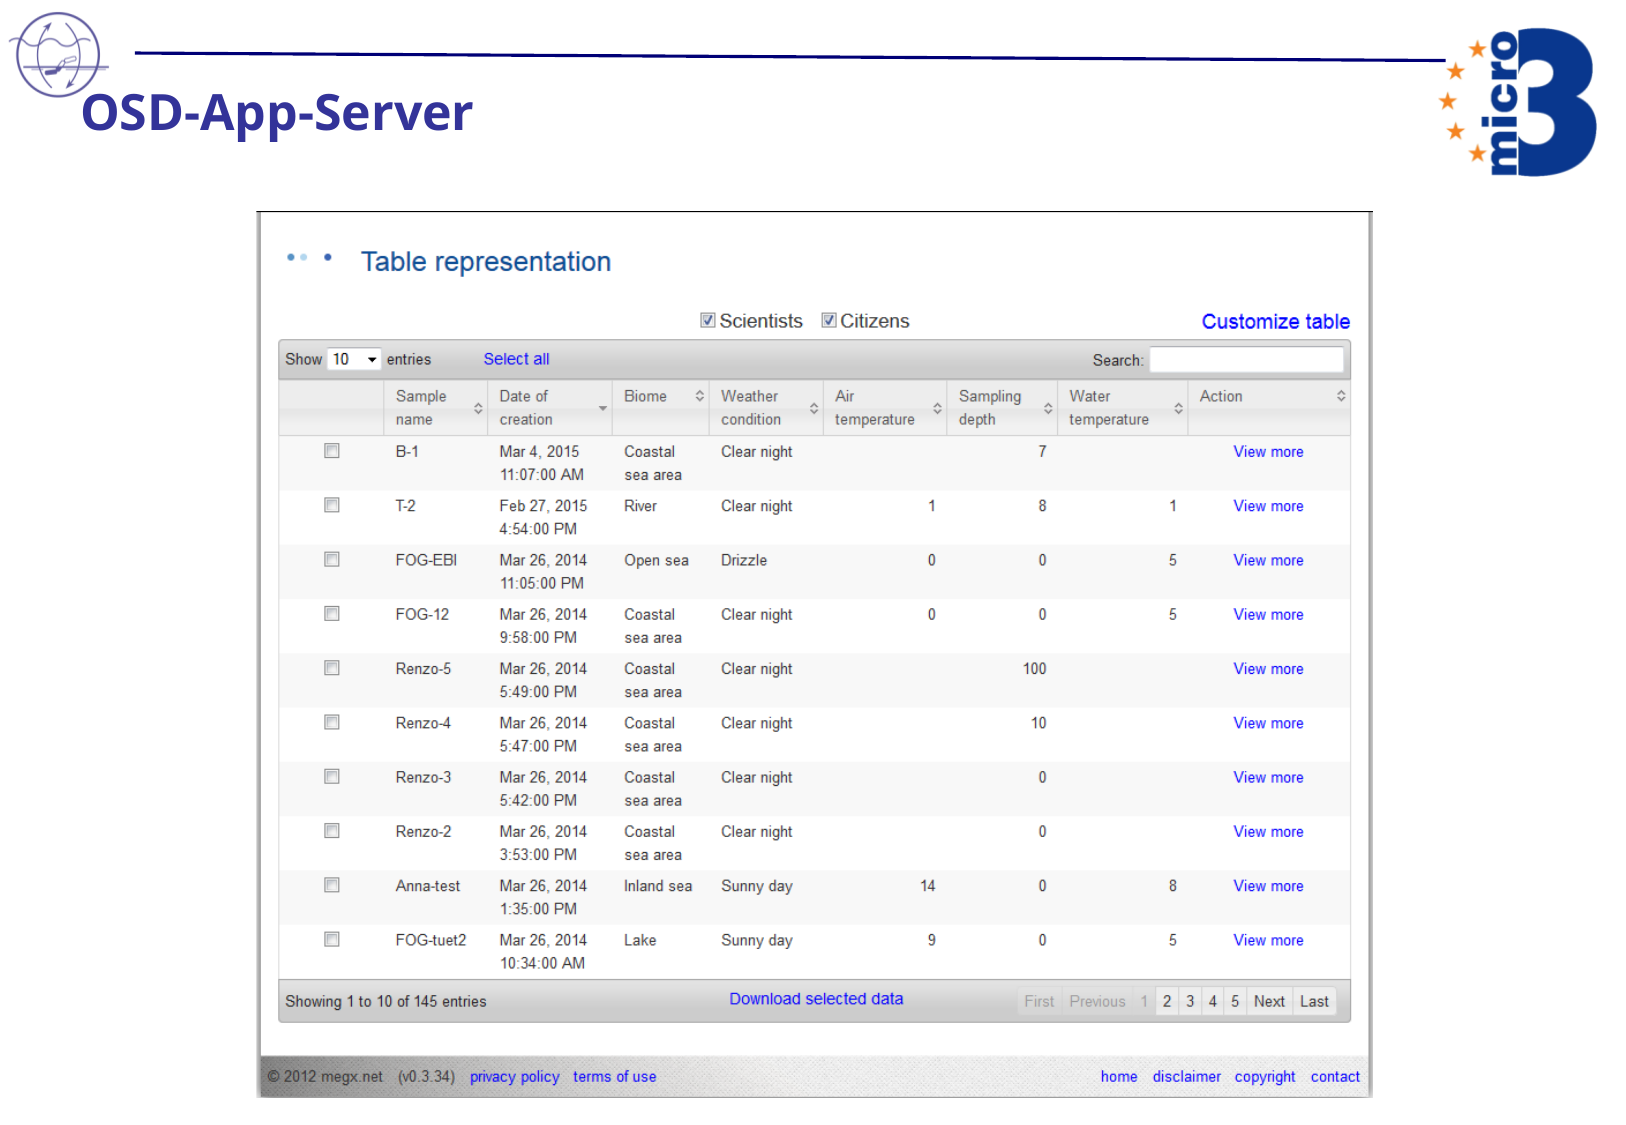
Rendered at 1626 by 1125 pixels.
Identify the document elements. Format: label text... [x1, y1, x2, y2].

picture [0, 0, 115, 105]
title OSD-App-Server [79, 62, 1434, 159]
picture [1436, 25, 1603, 180]
picture [256, 211, 1374, 1098]
